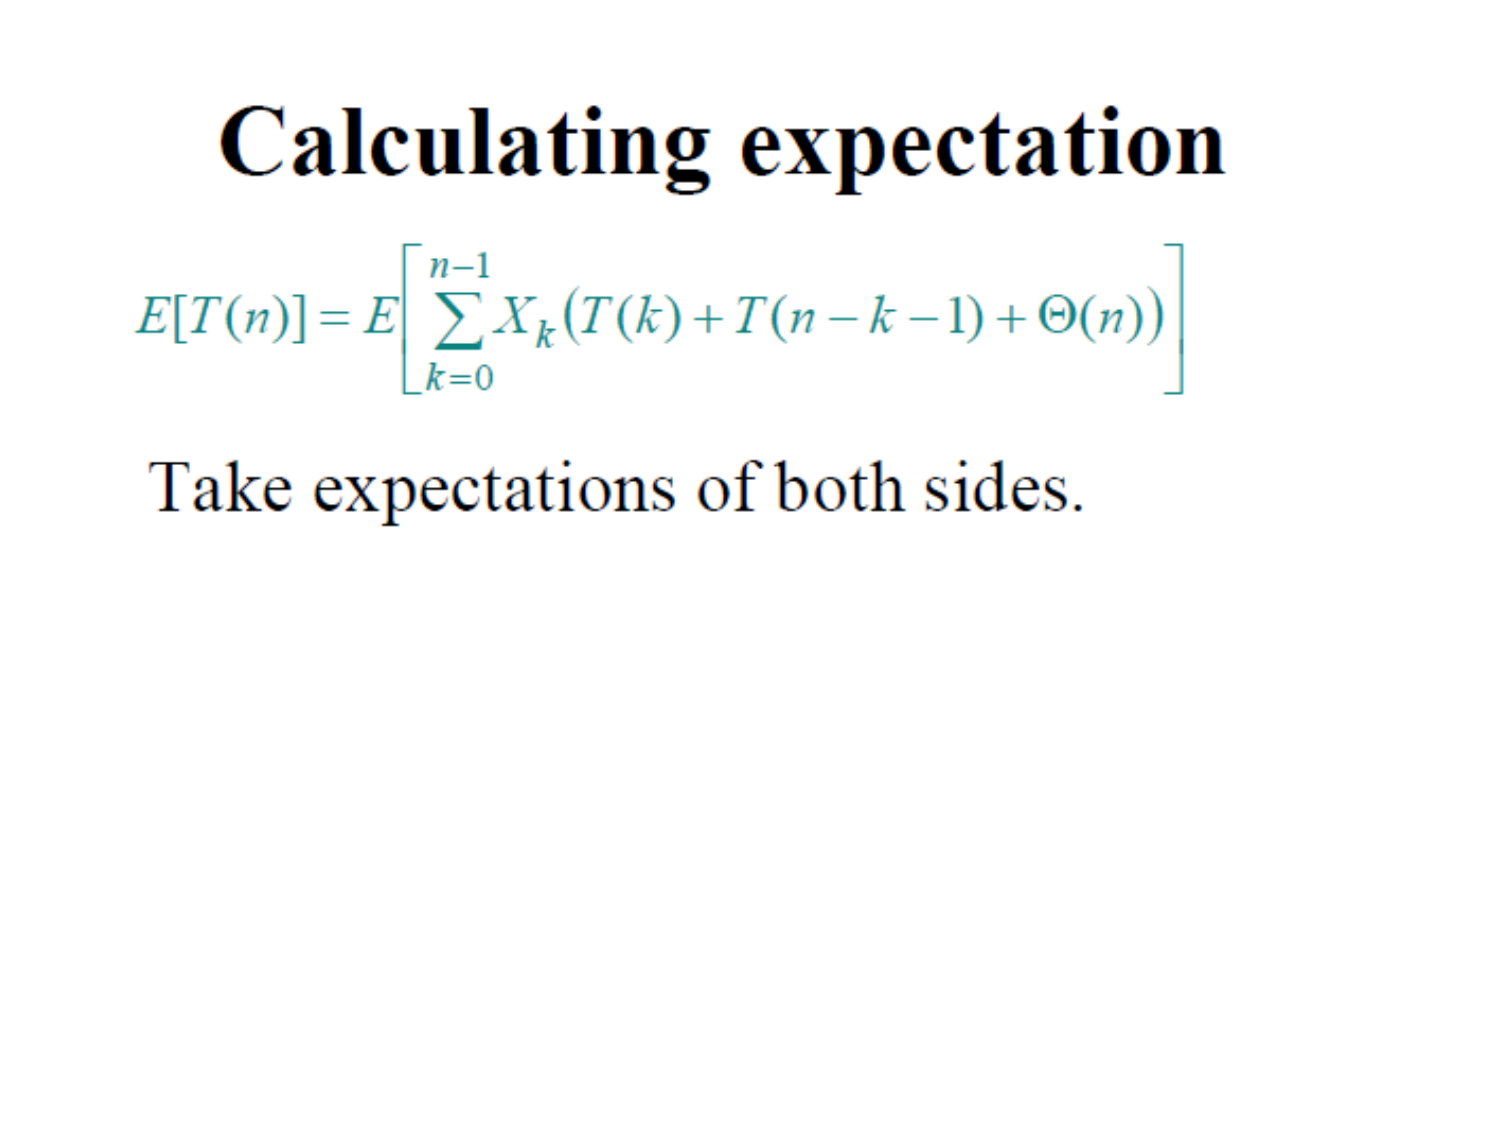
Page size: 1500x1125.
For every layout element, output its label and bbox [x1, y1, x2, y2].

picture [50, 49, 1436, 622]
